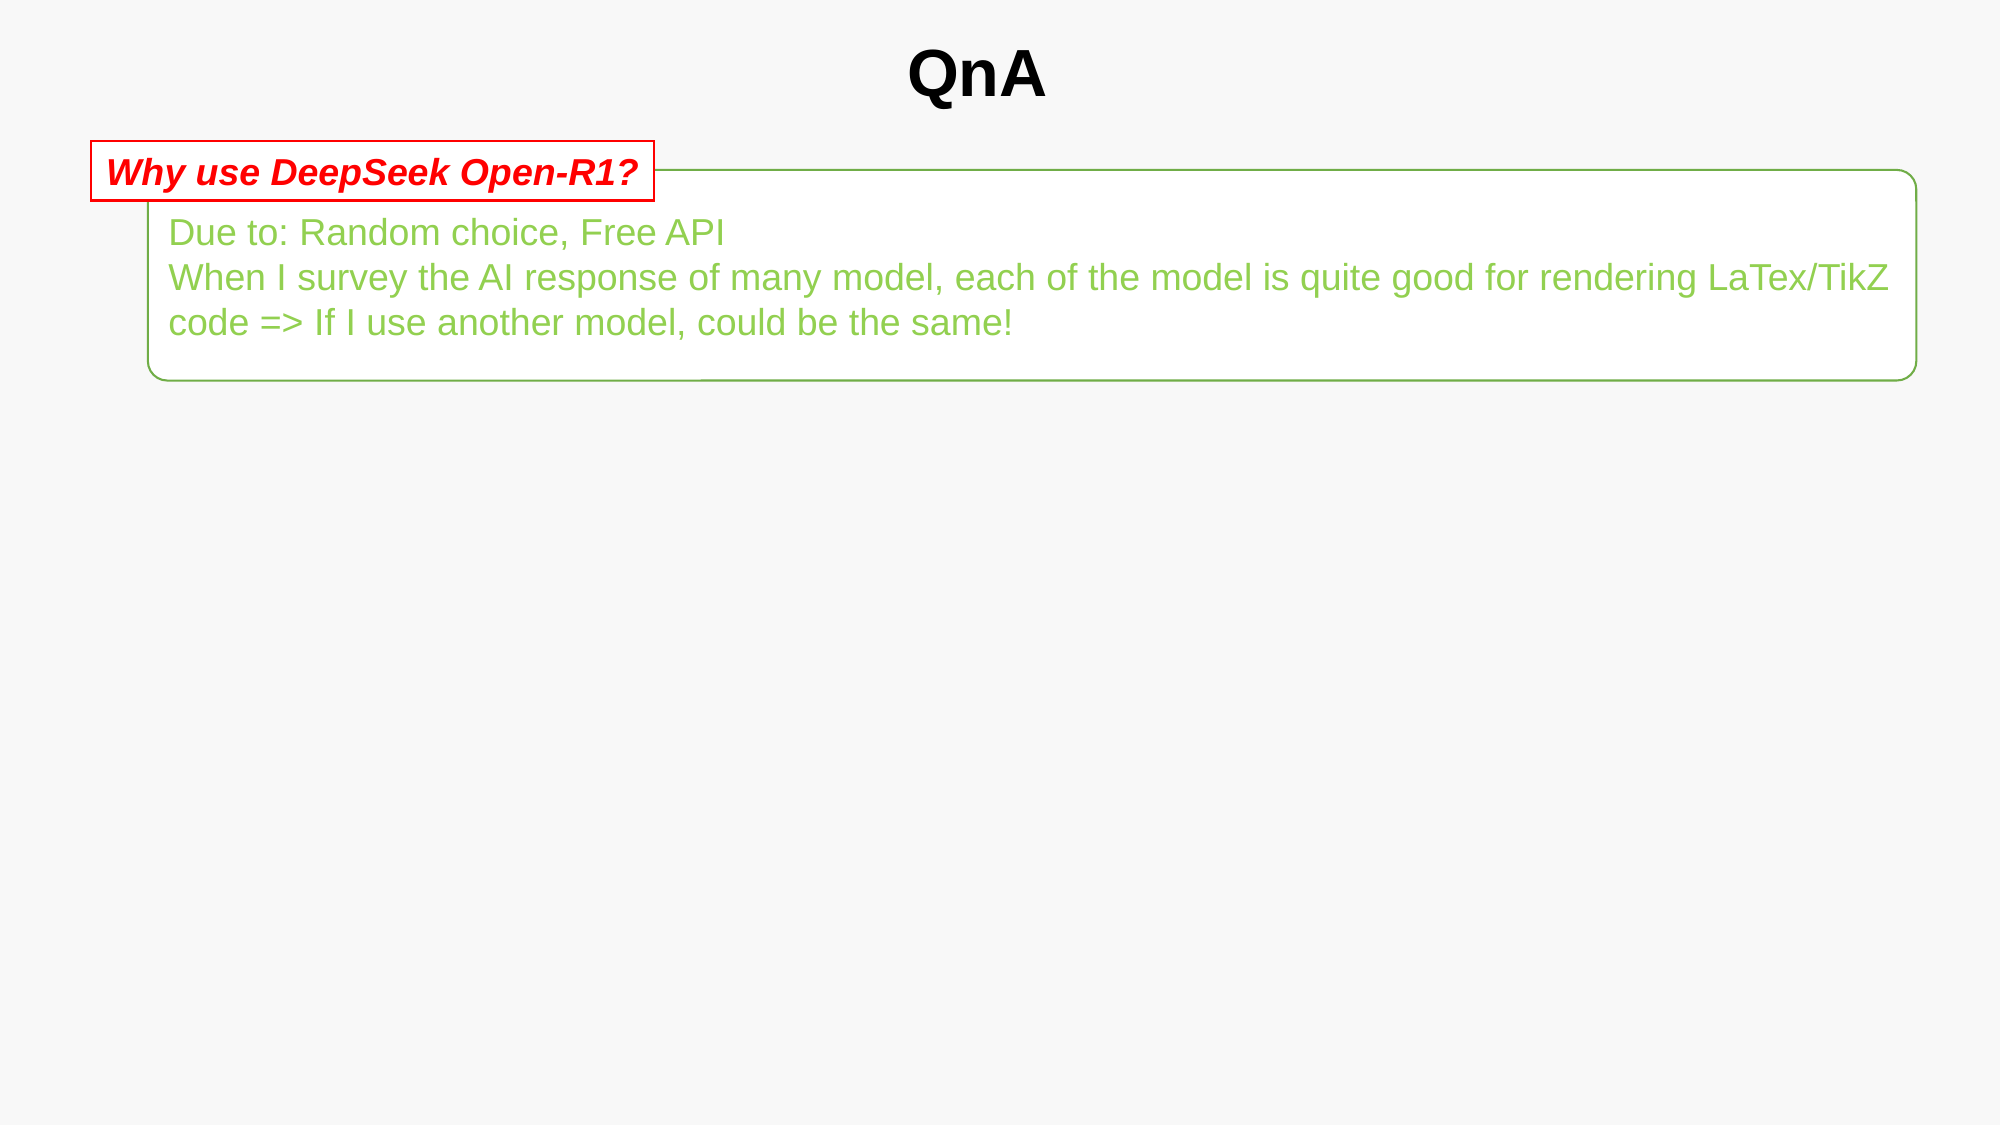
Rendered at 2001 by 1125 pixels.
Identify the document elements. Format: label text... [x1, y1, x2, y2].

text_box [91, 140, 1917, 381]
text_box QnA [892, 22, 1064, 118]
